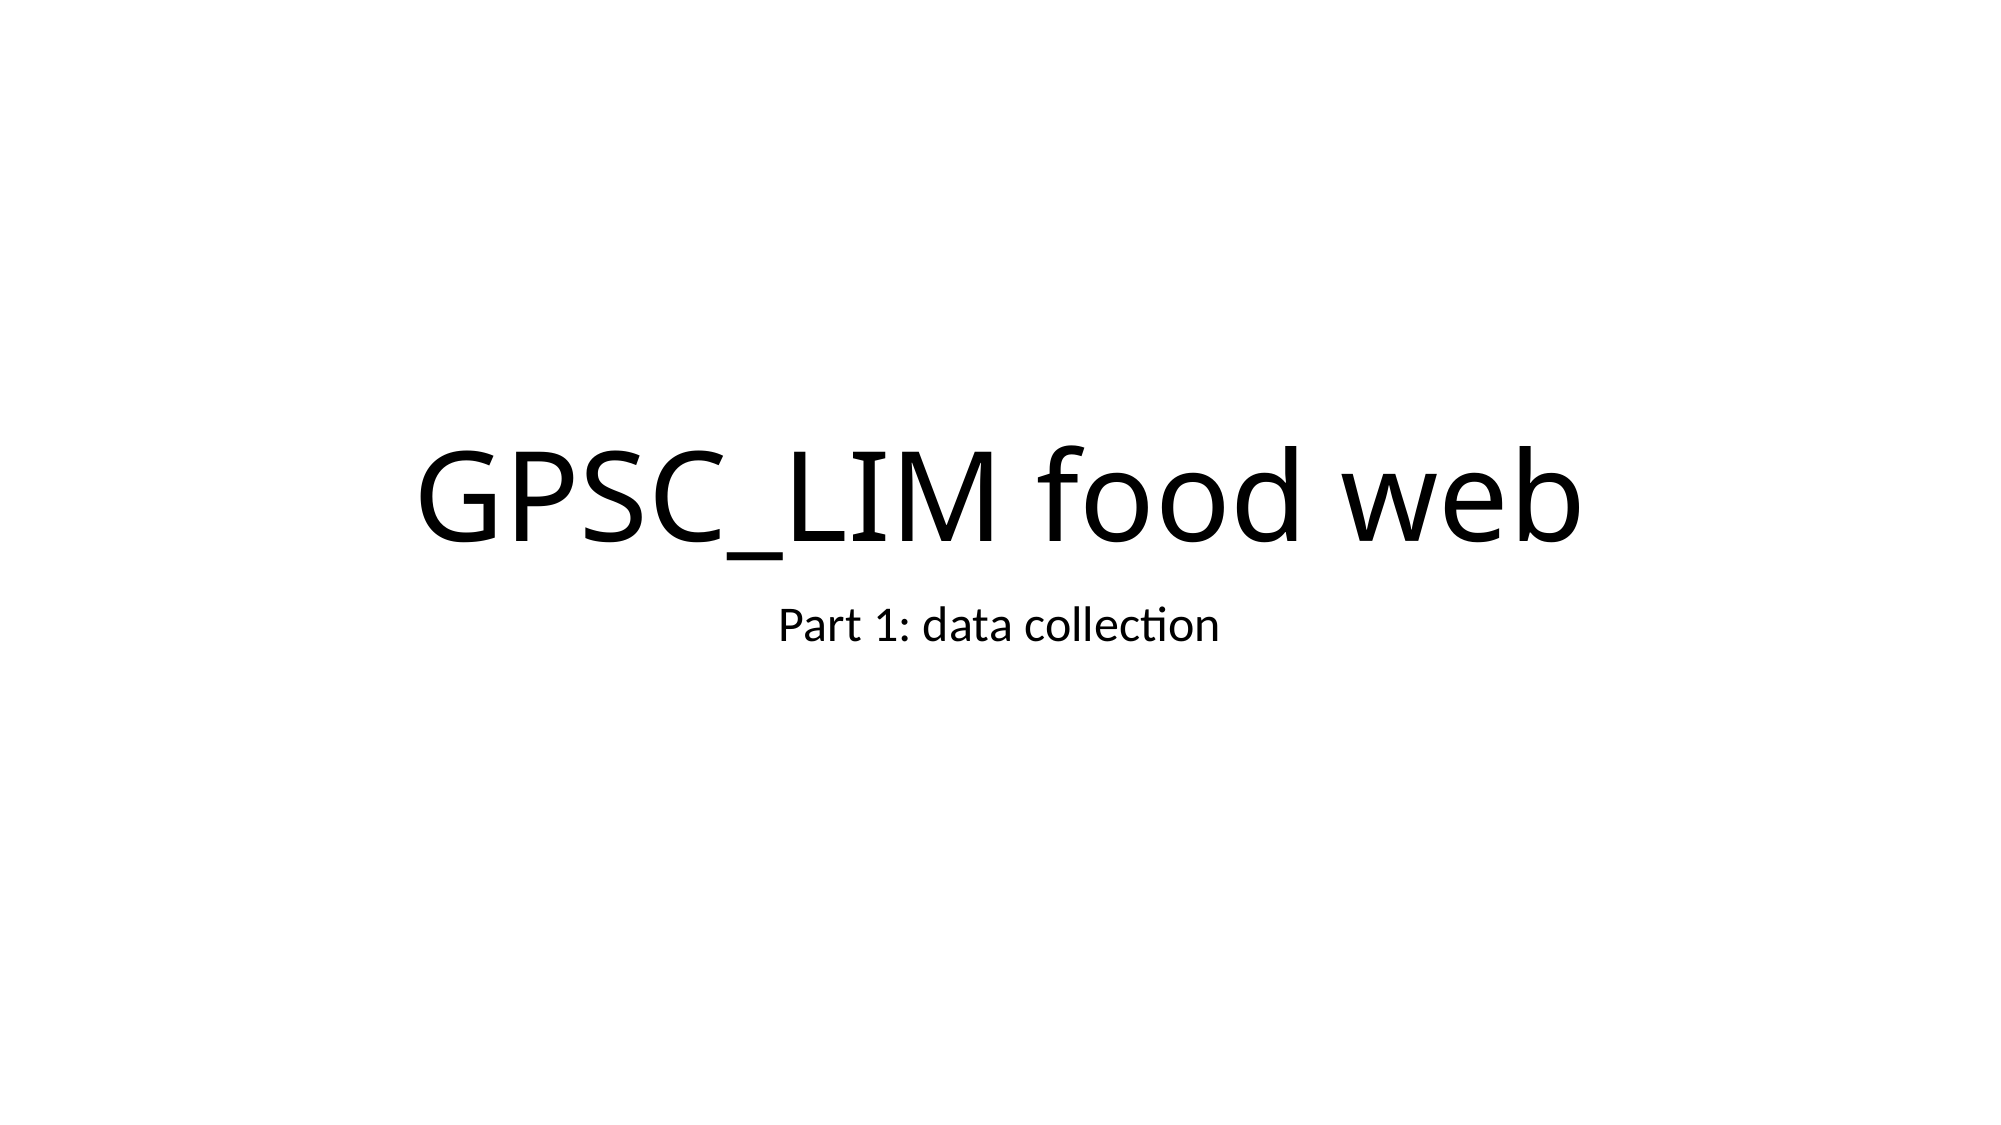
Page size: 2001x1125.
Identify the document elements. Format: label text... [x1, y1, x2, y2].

title GPSC_LIM food web [249, 184, 1750, 576]
subtitle Part 1: data collection [249, 590, 1750, 863]
